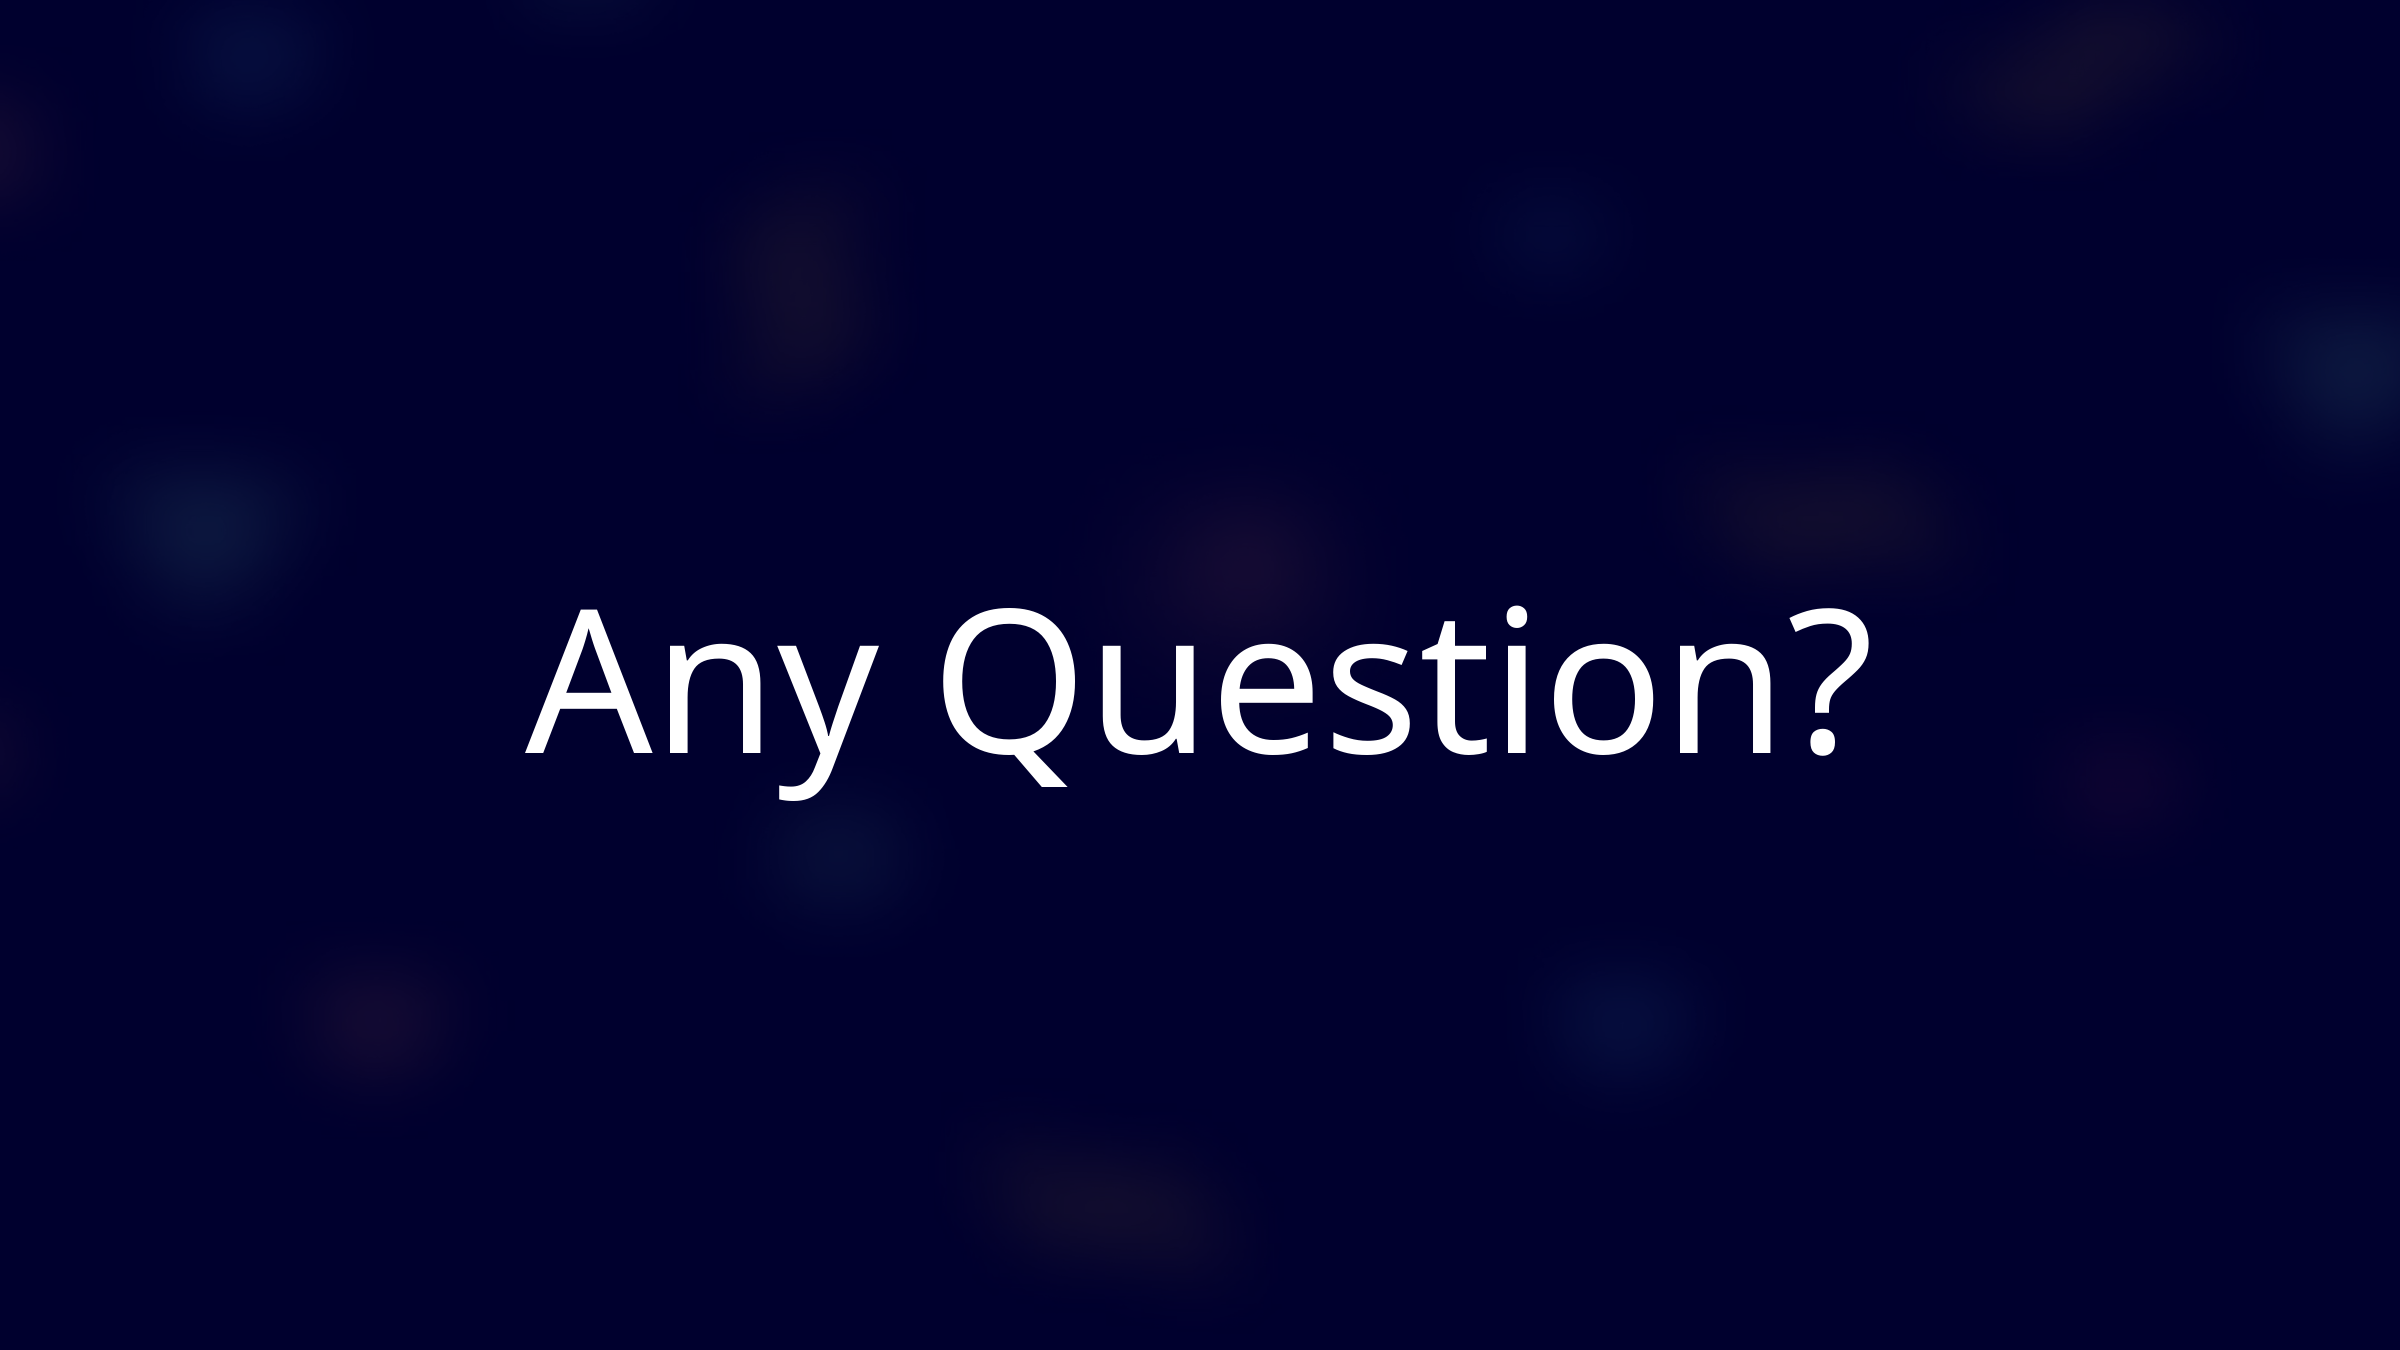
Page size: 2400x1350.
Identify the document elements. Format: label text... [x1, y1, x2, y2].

text_box Any Question? [265, 546, 2135, 801]
